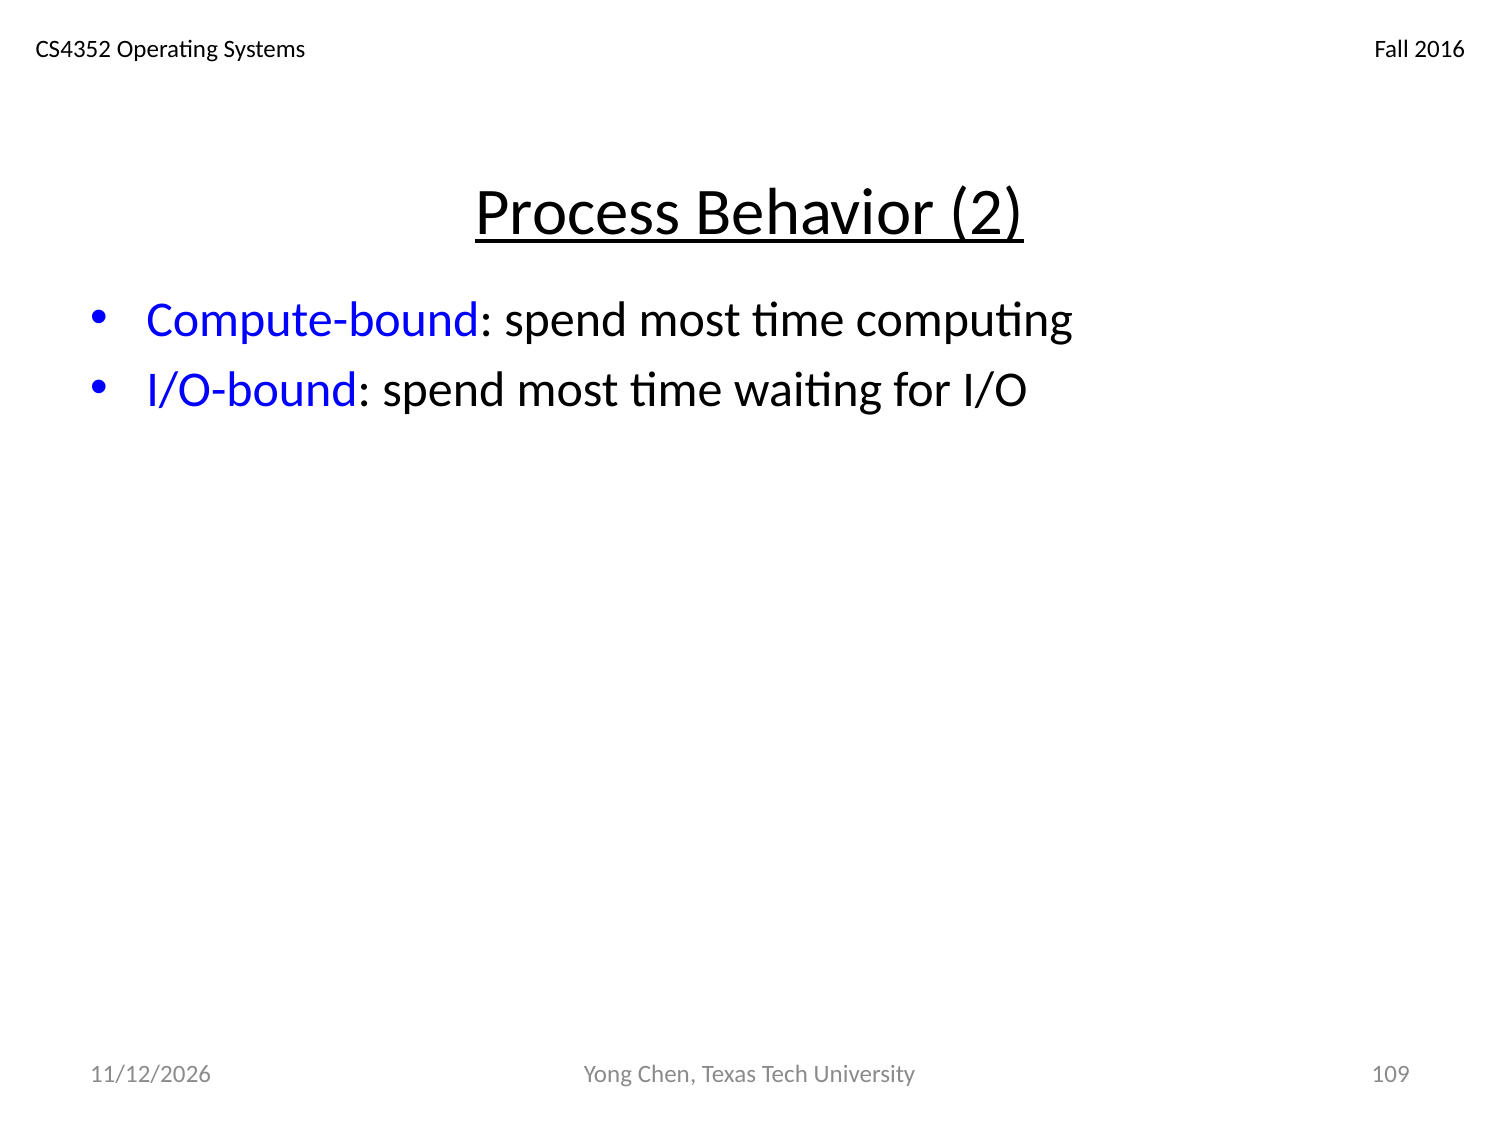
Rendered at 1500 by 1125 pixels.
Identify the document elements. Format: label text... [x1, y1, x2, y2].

footer Yong Chen, Texas Tech University [512, 1042, 988, 1103]
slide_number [75, 1042, 425, 1103]
list Compute-bound: spend most time computing I/O-bound: spend most time waiting for I/O [75, 279, 1425, 1029]
title Process Behavior (2) [75, 160, 1425, 263]
slide_number 109 [1074, 1042, 1425, 1103]
